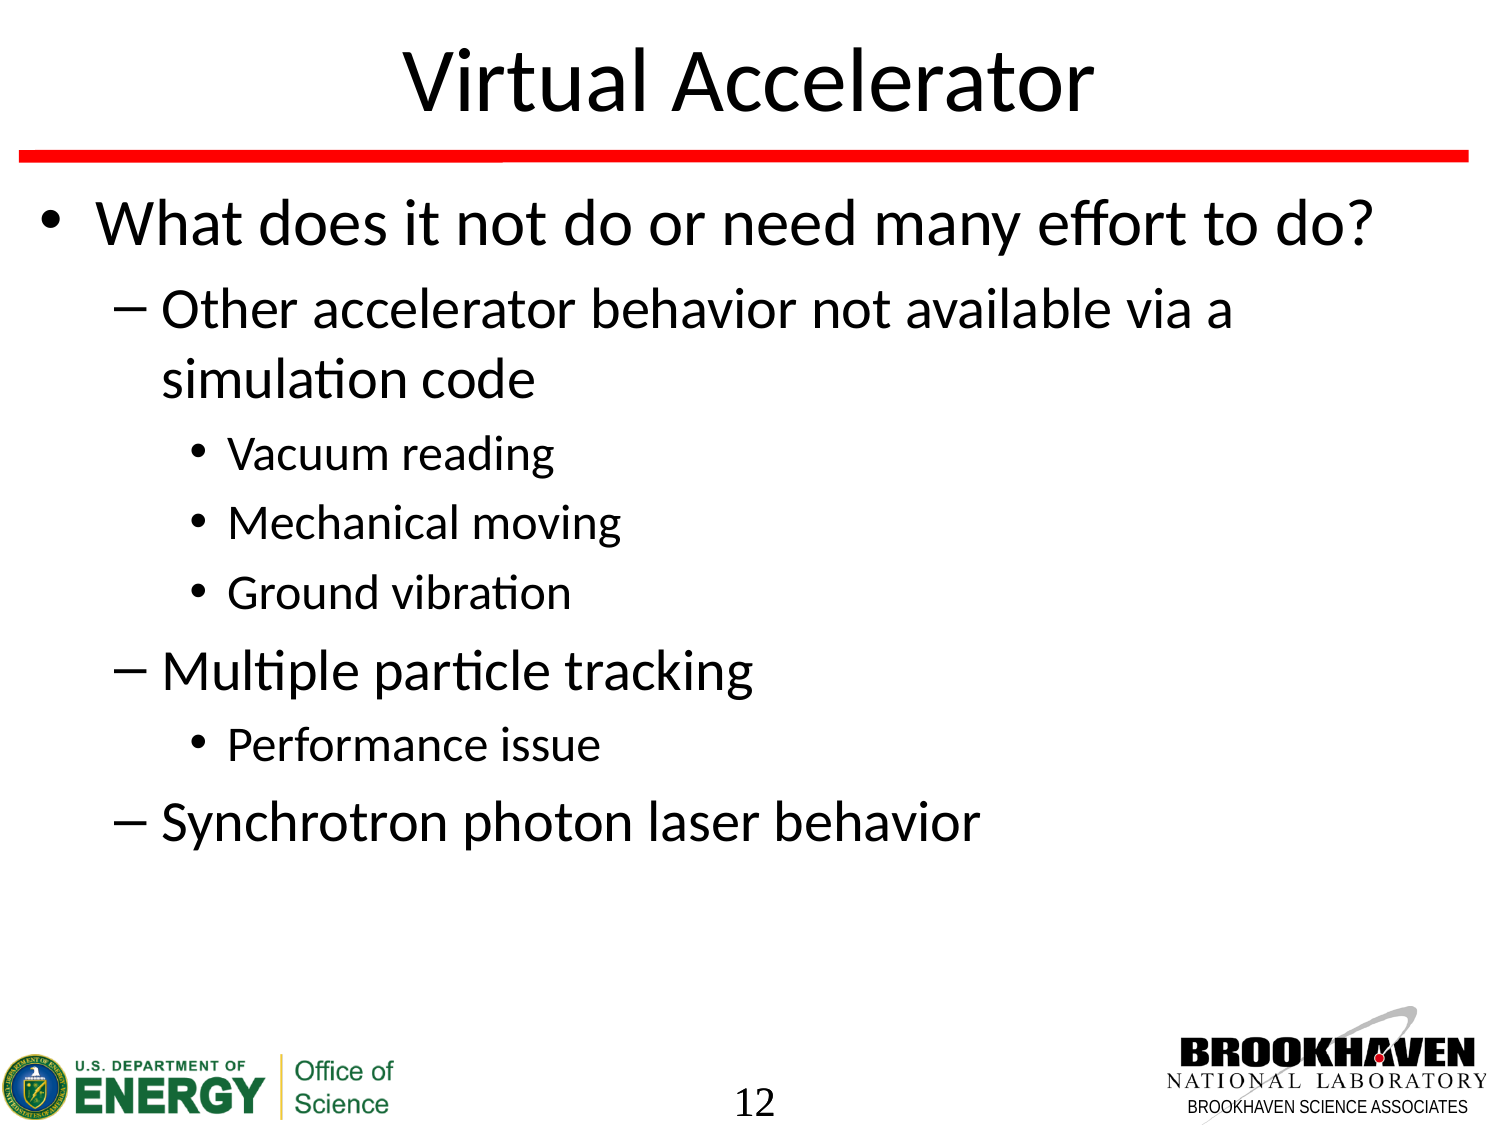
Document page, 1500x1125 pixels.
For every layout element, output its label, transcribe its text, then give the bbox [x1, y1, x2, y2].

list What does it not do or need many effort to do? Other accelerator behavior not available via a simulation code Vacuum reading Mechanical moving Ground vibration Multiple particle tracking Performance issue Synchrotron photon laser behavior [24, 170, 1465, 1013]
picture [2, 1054, 394, 1120]
title Virtual Accelerator [0, 0, 1500, 149]
